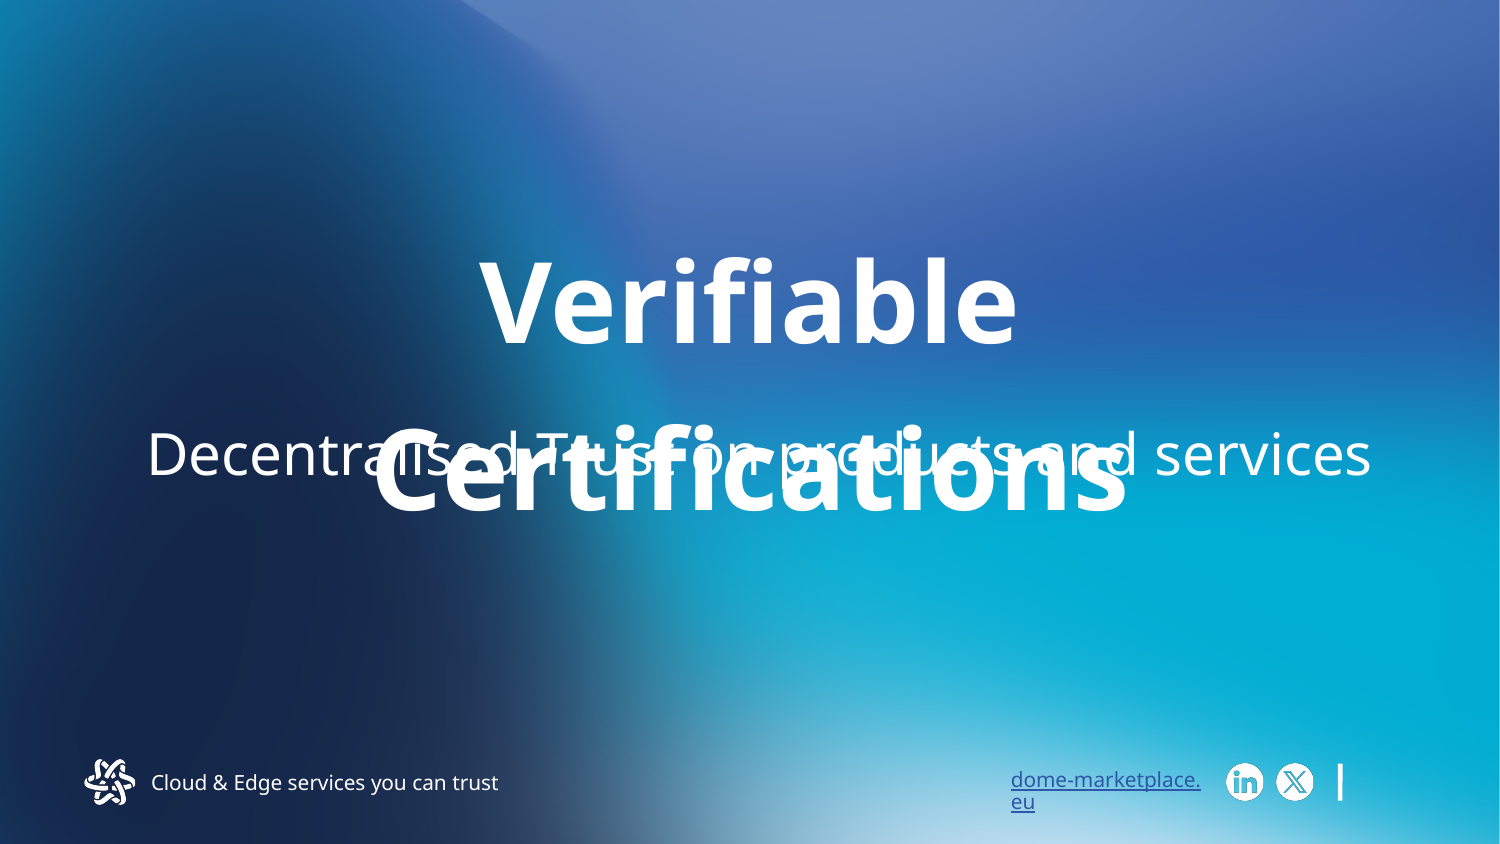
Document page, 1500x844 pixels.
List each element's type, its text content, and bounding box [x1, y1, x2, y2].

text_box Cloud & Edge services you can trust [151, 765, 643, 795]
text_box Verifiable Certifications [169, 469, 1331, 533]
text_box [84, 759, 136, 805]
text_box [1226, 763, 1264, 801]
text_box [1276, 763, 1314, 801]
text_box Verifiable Certifications [169, 199, 1331, 405]
text_box [0, 0, 1500, 844]
text_box dome-marketplace.eu [1010, 765, 1203, 795]
text_box Decentralised Trust on products and services [88, 405, 1412, 469]
